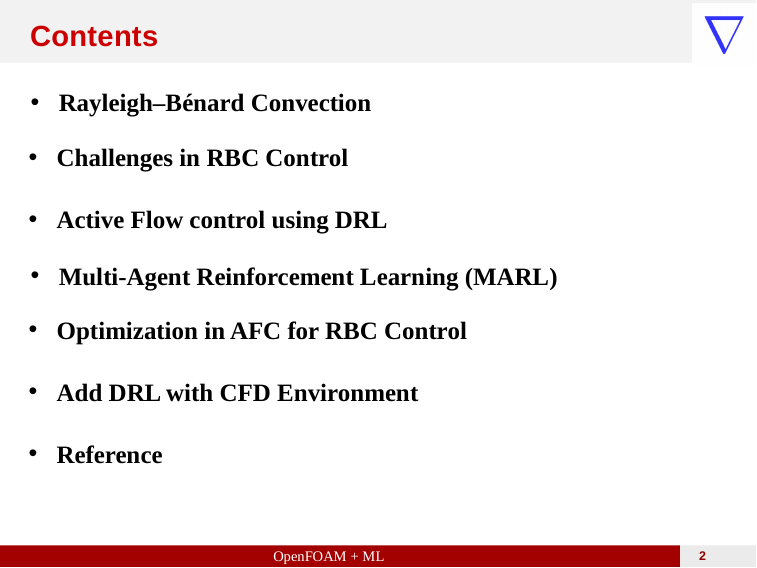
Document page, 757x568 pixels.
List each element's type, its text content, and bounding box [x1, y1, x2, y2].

text_box 2 [692, 546, 733, 563]
text_box Rayleigh–Bénard Convection [13, 84, 458, 117]
picture [692, 2, 757, 67]
text_box Reference [13, 430, 360, 476]
text_box Add DRL with CFD Environment [13, 368, 504, 414]
text_box Active Flow control using DRL [13, 196, 441, 241]
text_box OpenFOAM + ML [258, 539, 757, 568]
title Contents [28, 14, 294, 84]
text_box [0, 545, 258, 567]
text_box Challenges in RBC Control [13, 134, 416, 179]
text_box Multi-Agent Reinforcement Learning (MARL) [13, 258, 566, 290]
text_box Optimization in AFC for RBC Control [13, 306, 504, 352]
